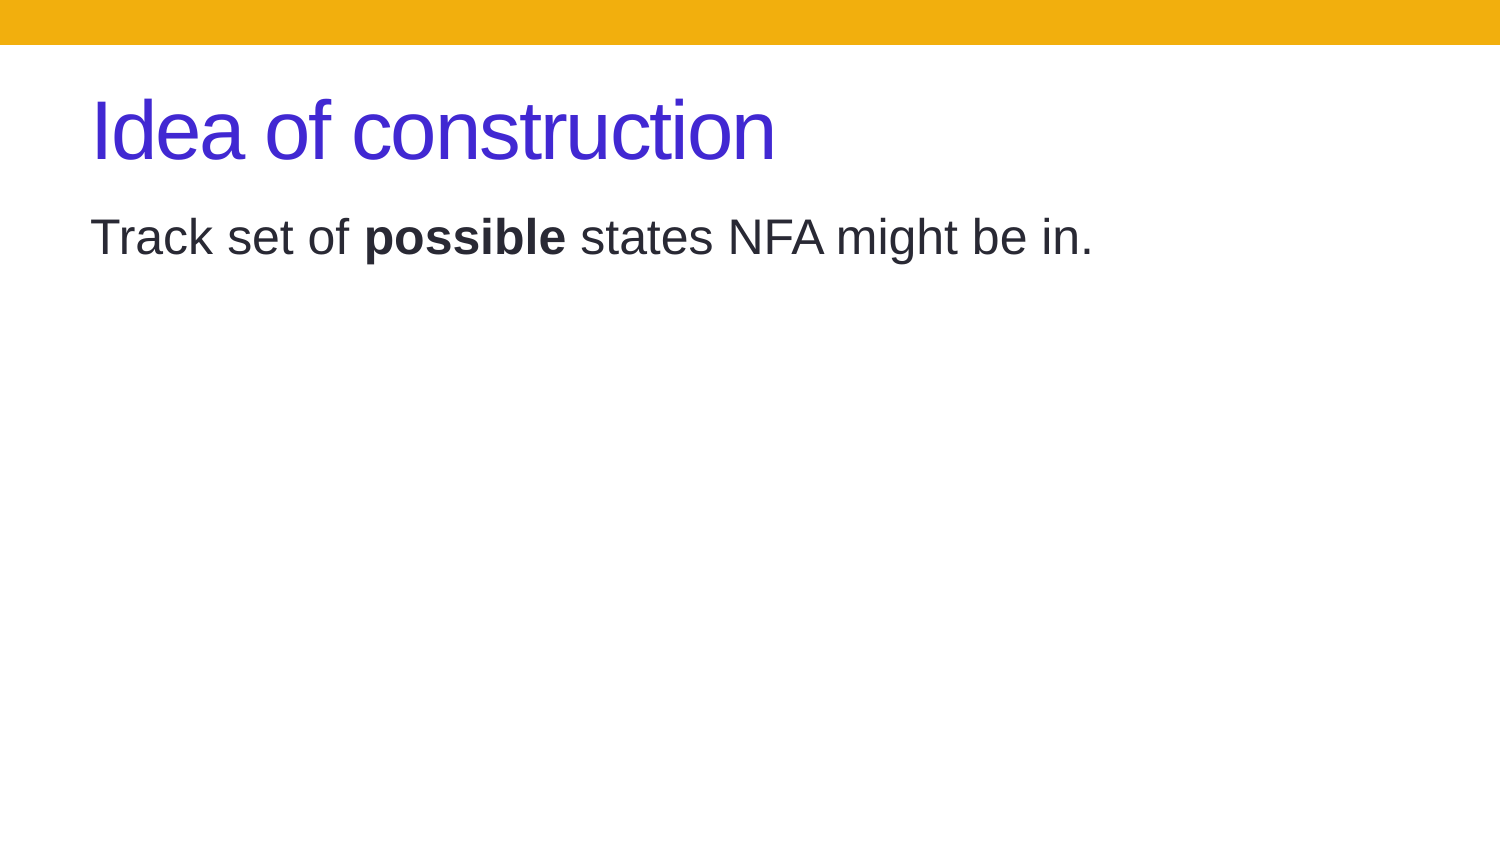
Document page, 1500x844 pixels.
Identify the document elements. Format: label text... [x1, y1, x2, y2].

list Track set of possible states NFA might be in. [75, 196, 1425, 797]
title Idea of construction [75, 65, 1425, 188]
